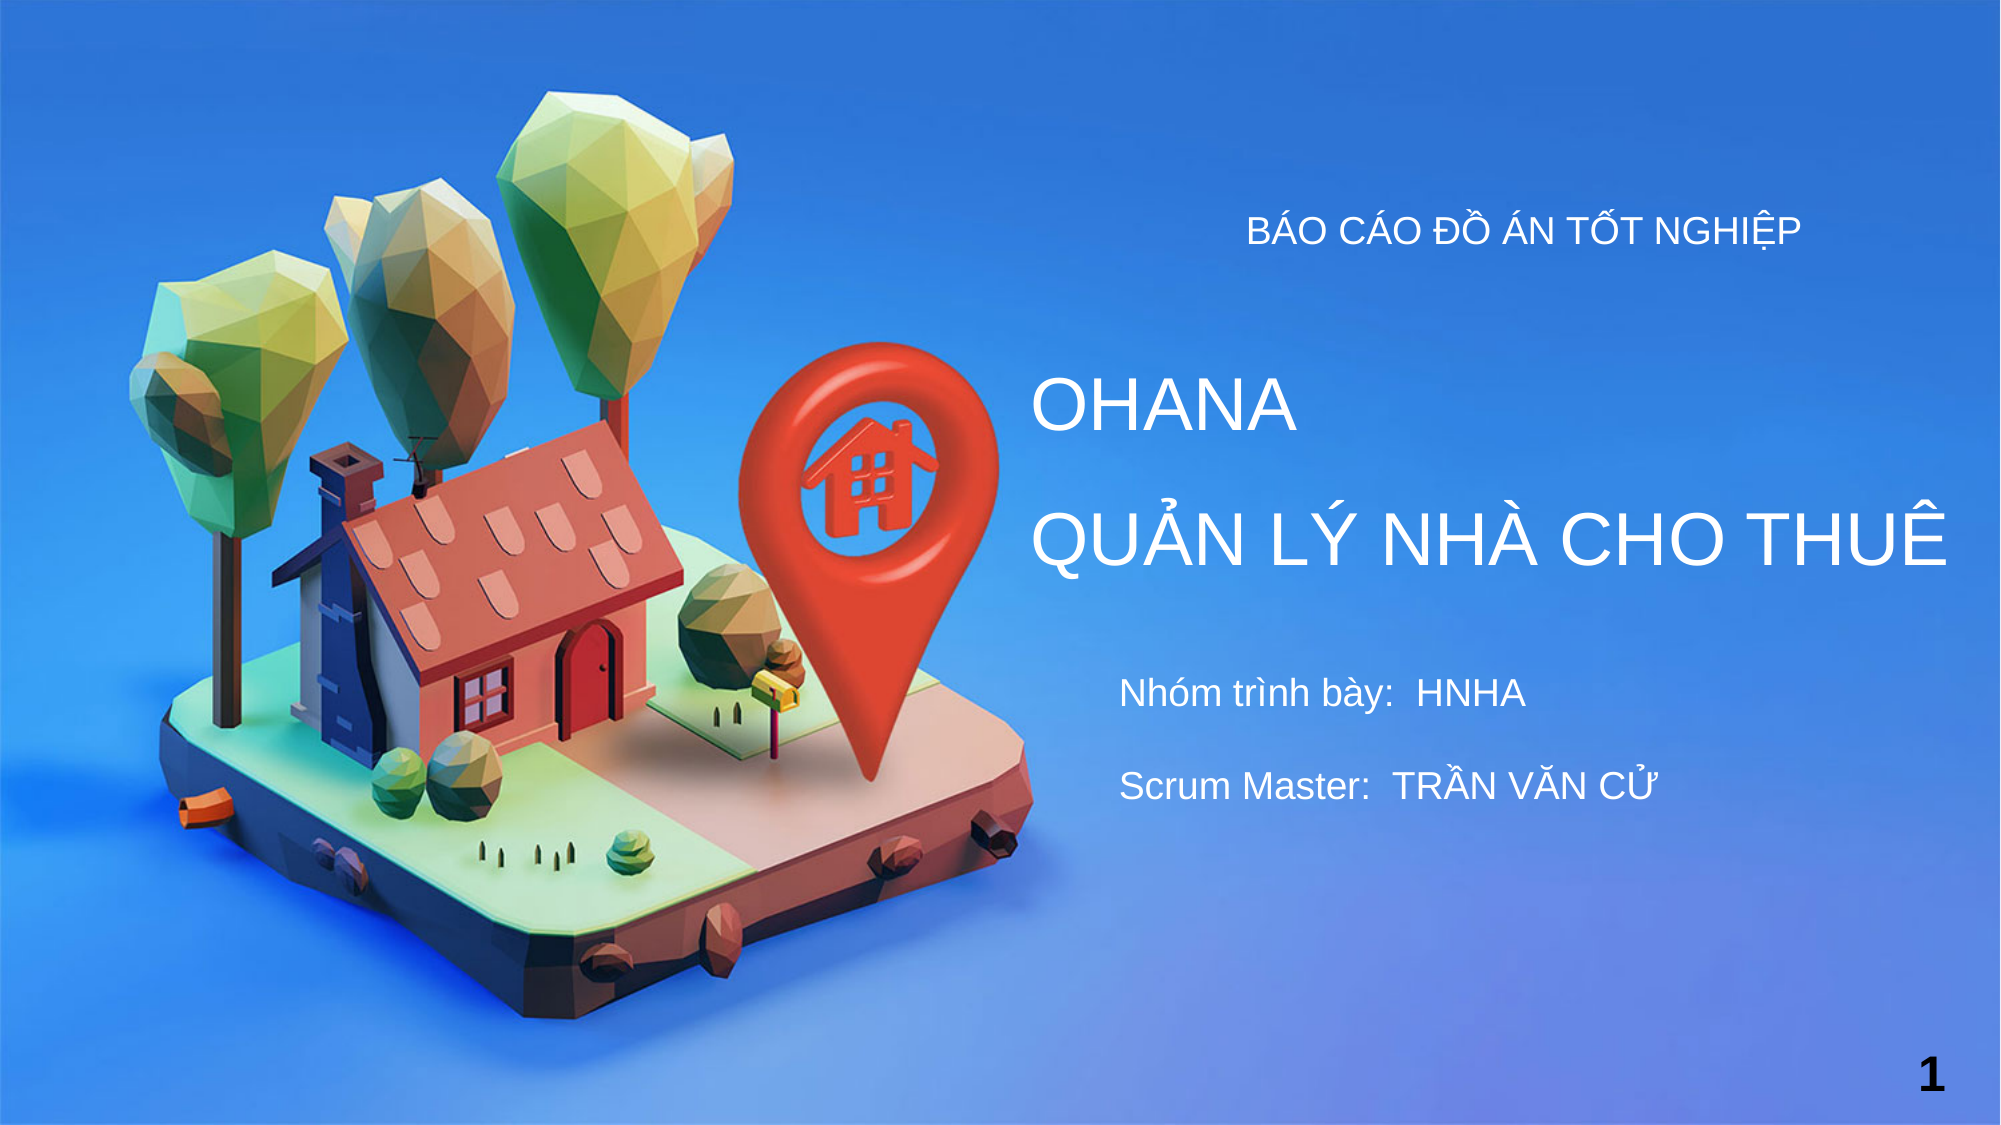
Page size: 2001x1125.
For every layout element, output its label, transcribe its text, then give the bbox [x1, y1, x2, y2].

picture [0, 0, 2001, 1125]
text_box OHANA QUẢN LÝ NHÀ CHO THUÊ [1016, 303, 1972, 588]
text_box 1 [1903, 1033, 1962, 1109]
text_box BÁO CÁO ĐỒ ÁN TỐT NGHIỆP [949, 198, 1817, 260]
text_box Nhóm trình bày: HNHA Scrum Master: TRẦN VĂN CỬ [1104, 660, 1972, 815]
